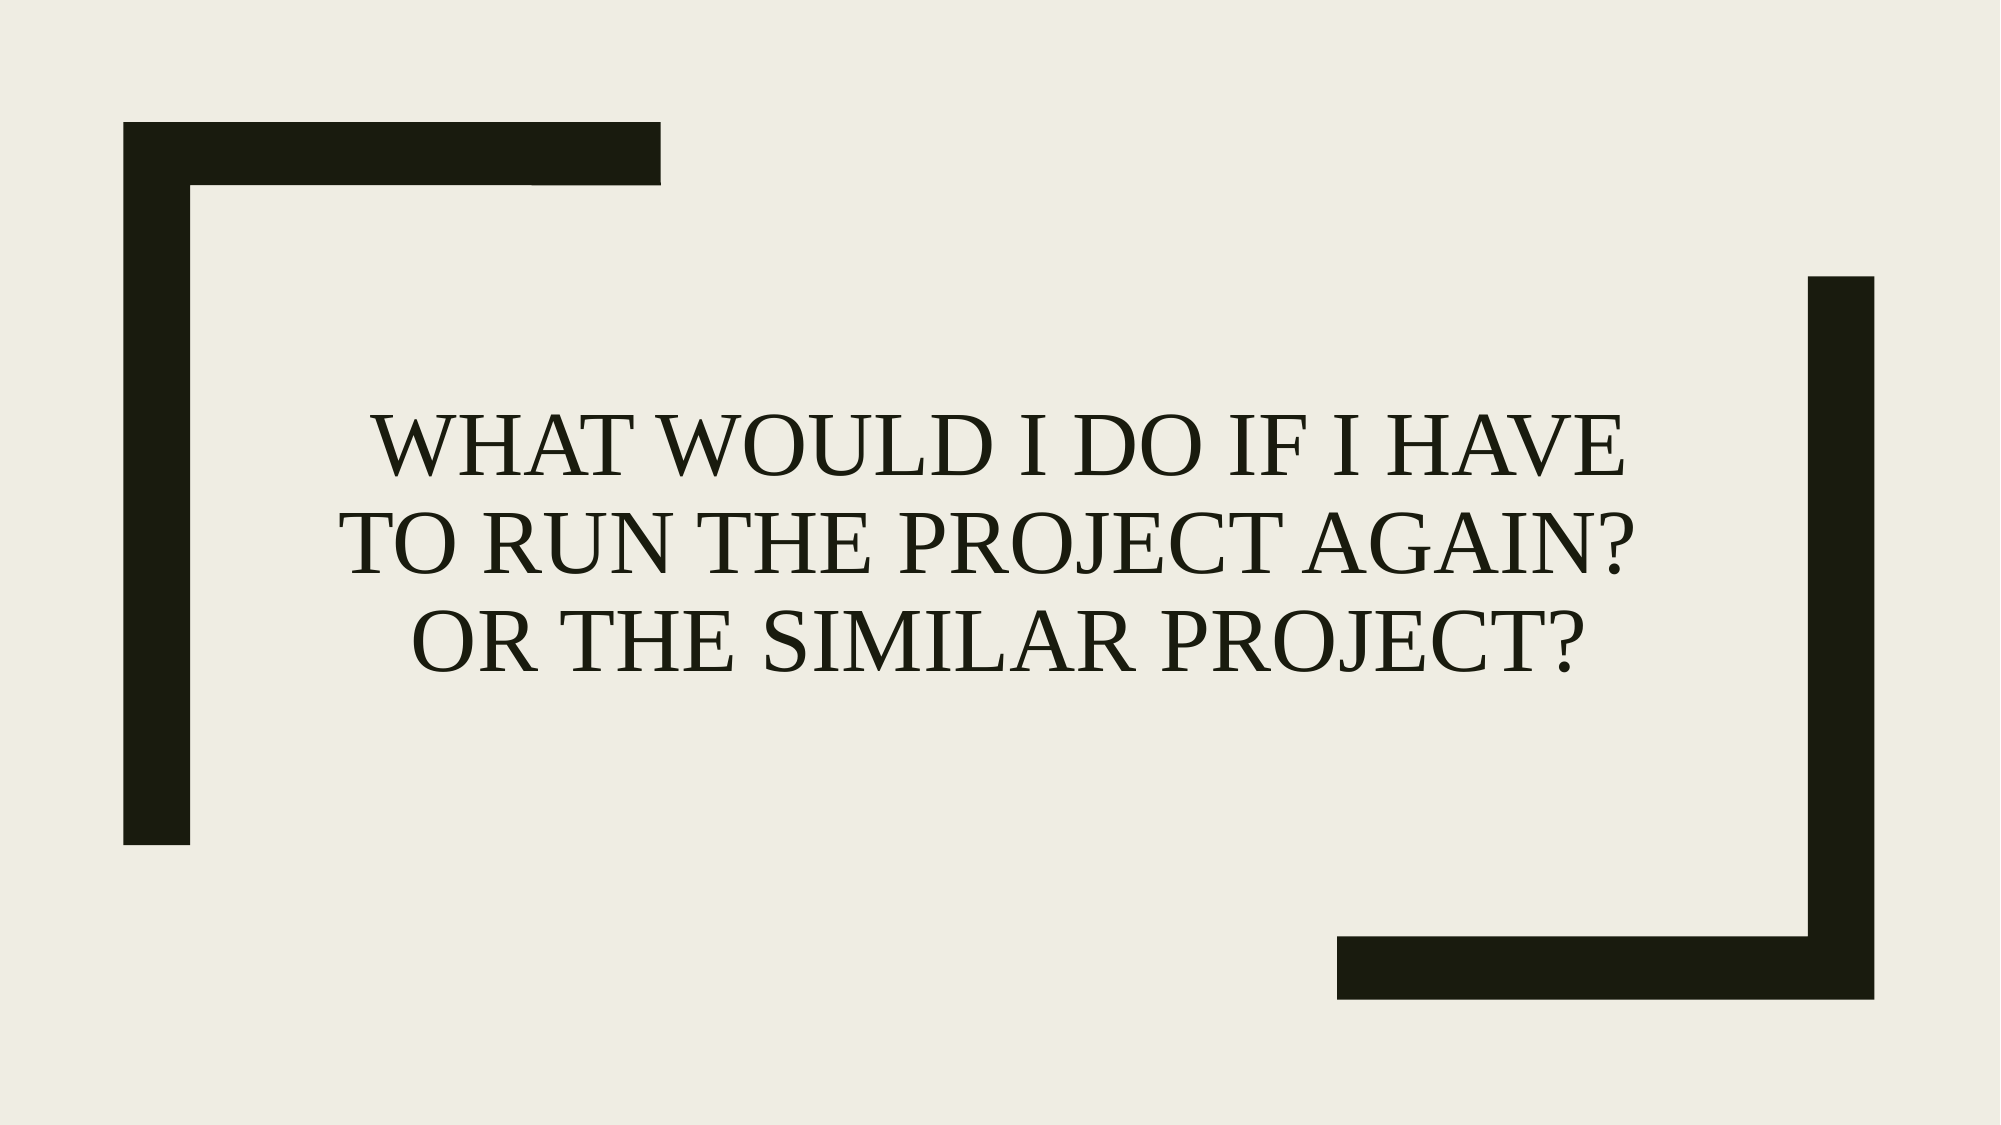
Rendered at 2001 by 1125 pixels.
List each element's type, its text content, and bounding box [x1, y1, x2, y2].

title What would I do If I have to run the project again? Or the similar project? [314, 324, 1686, 699]
